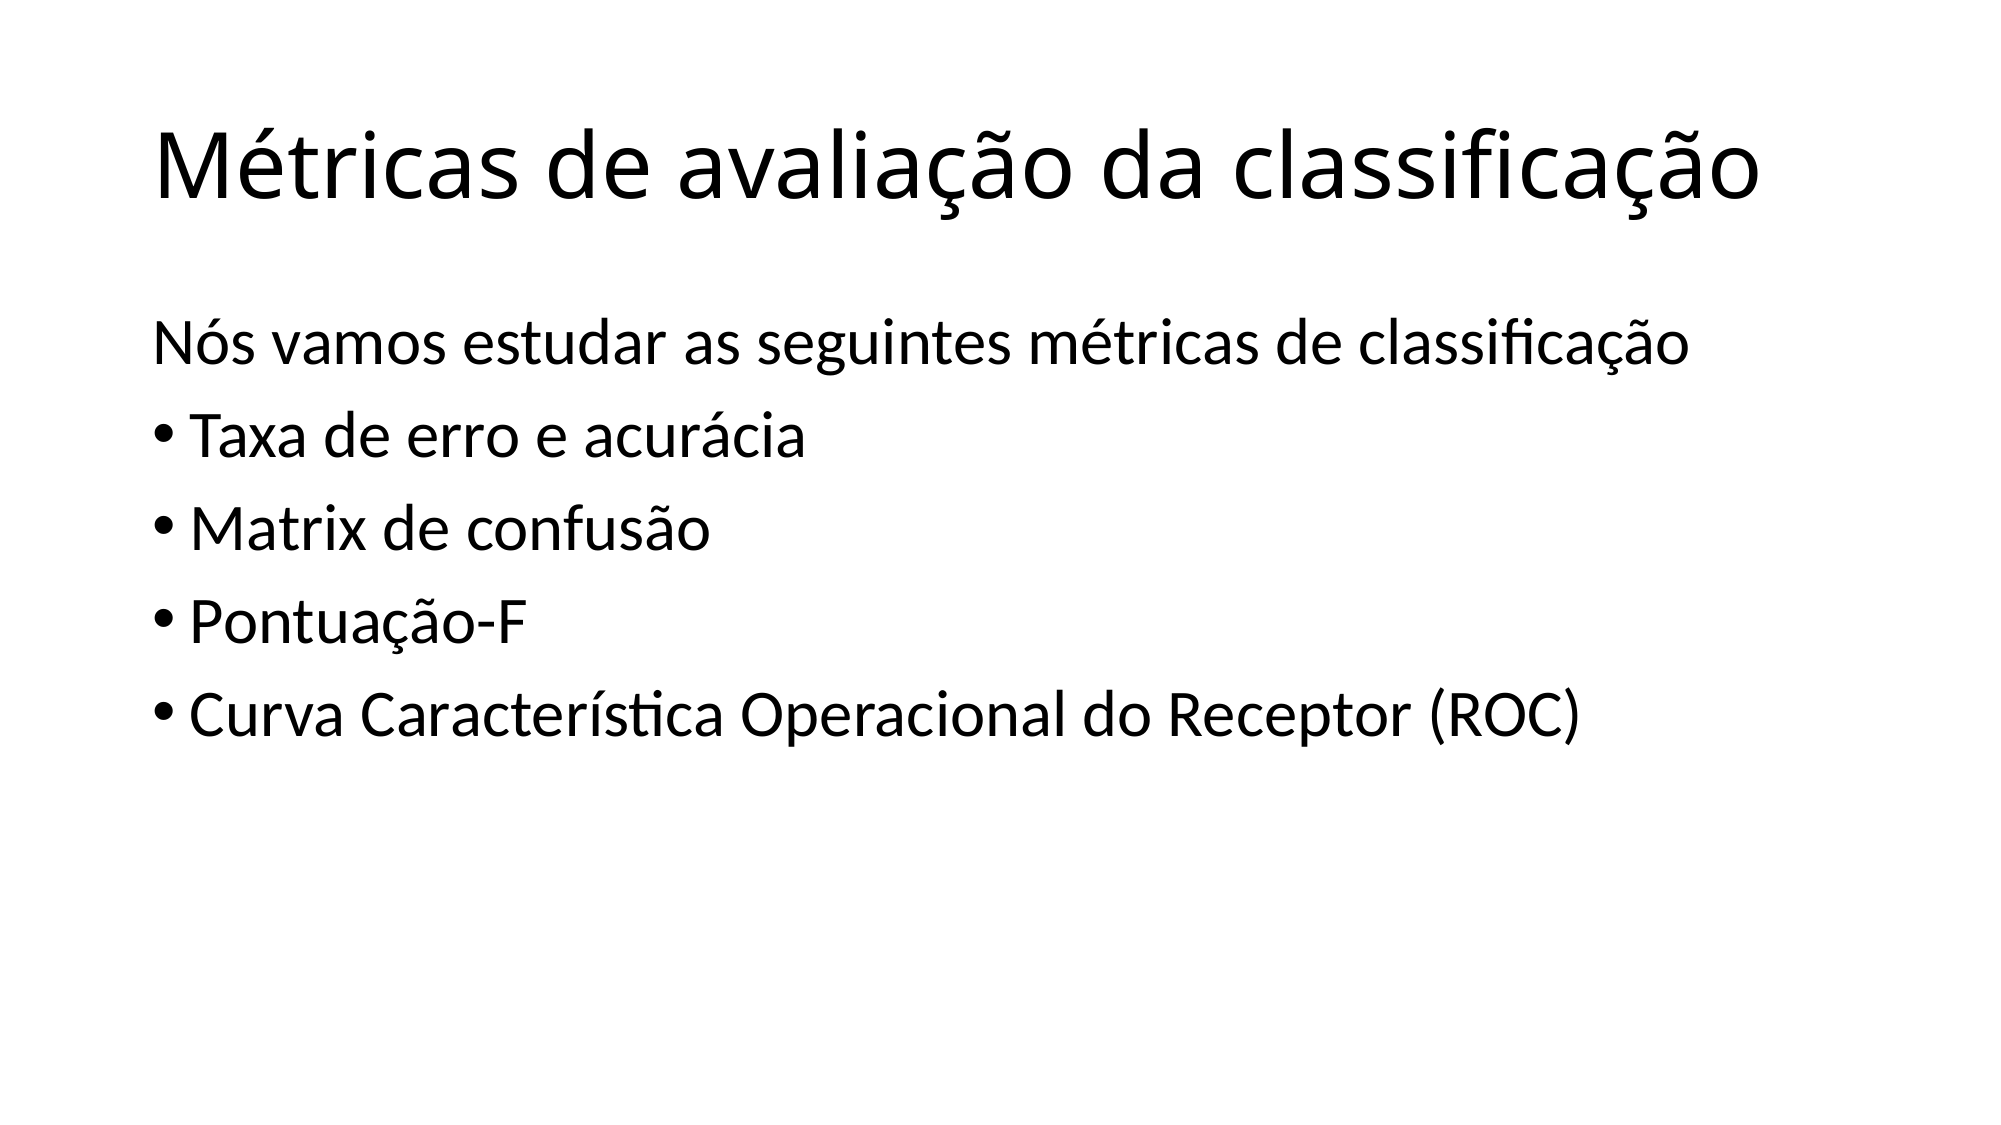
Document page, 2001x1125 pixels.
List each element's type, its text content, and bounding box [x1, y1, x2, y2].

list Nós vamos estudar as seguintes métricas de classificação Taxa de erro e acurácia Matrix de confusão Pontuação-F Curva Característica Operacional do Receptor (ROC) [137, 299, 1950, 1085]
title Métricas de avaliação da classificação [137, 59, 1863, 278]
